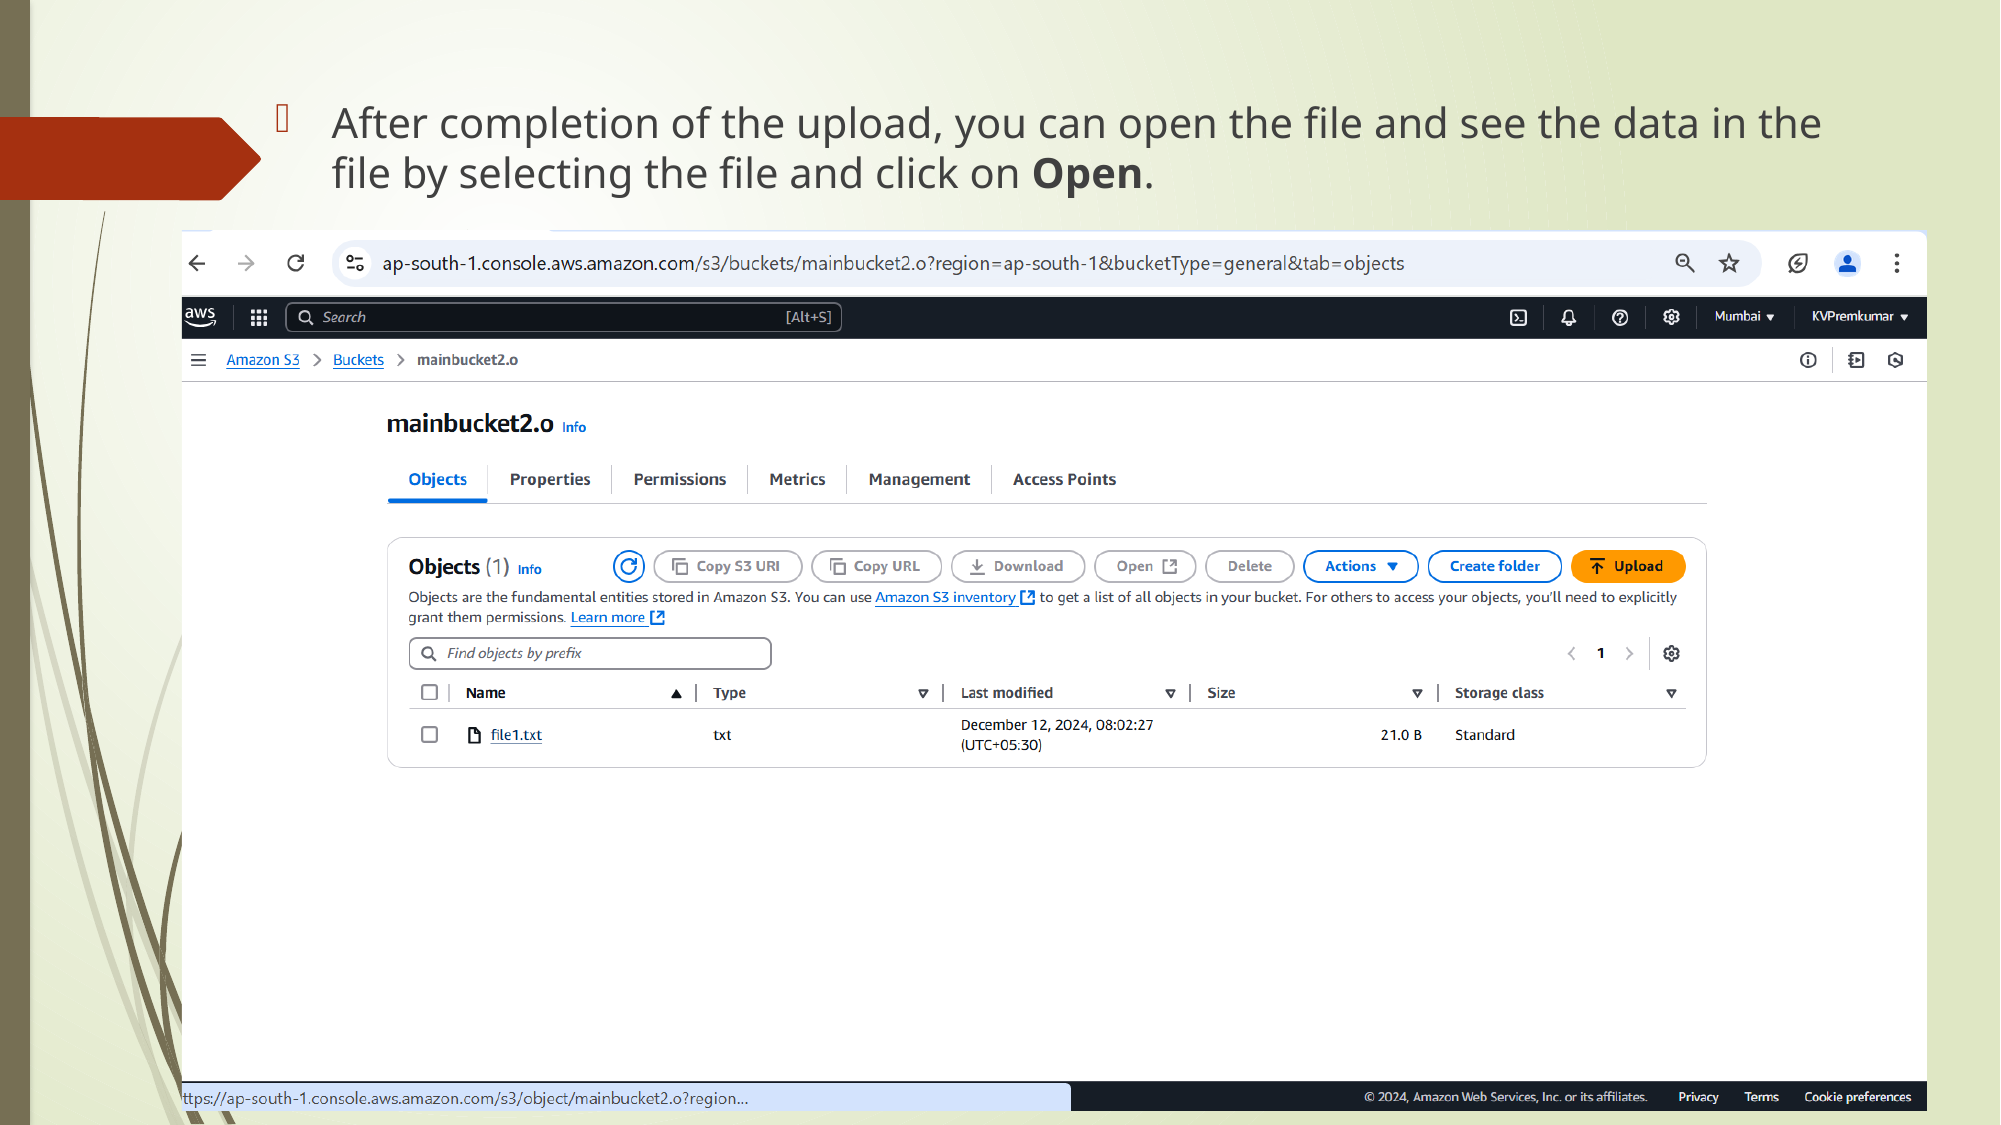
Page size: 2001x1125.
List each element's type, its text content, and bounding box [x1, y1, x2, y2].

text_box After completion of the upload, you can open the file and see the data in the file by selecting the file and click on Open. [260, 89, 1849, 230]
picture [181, 230, 1928, 1111]
